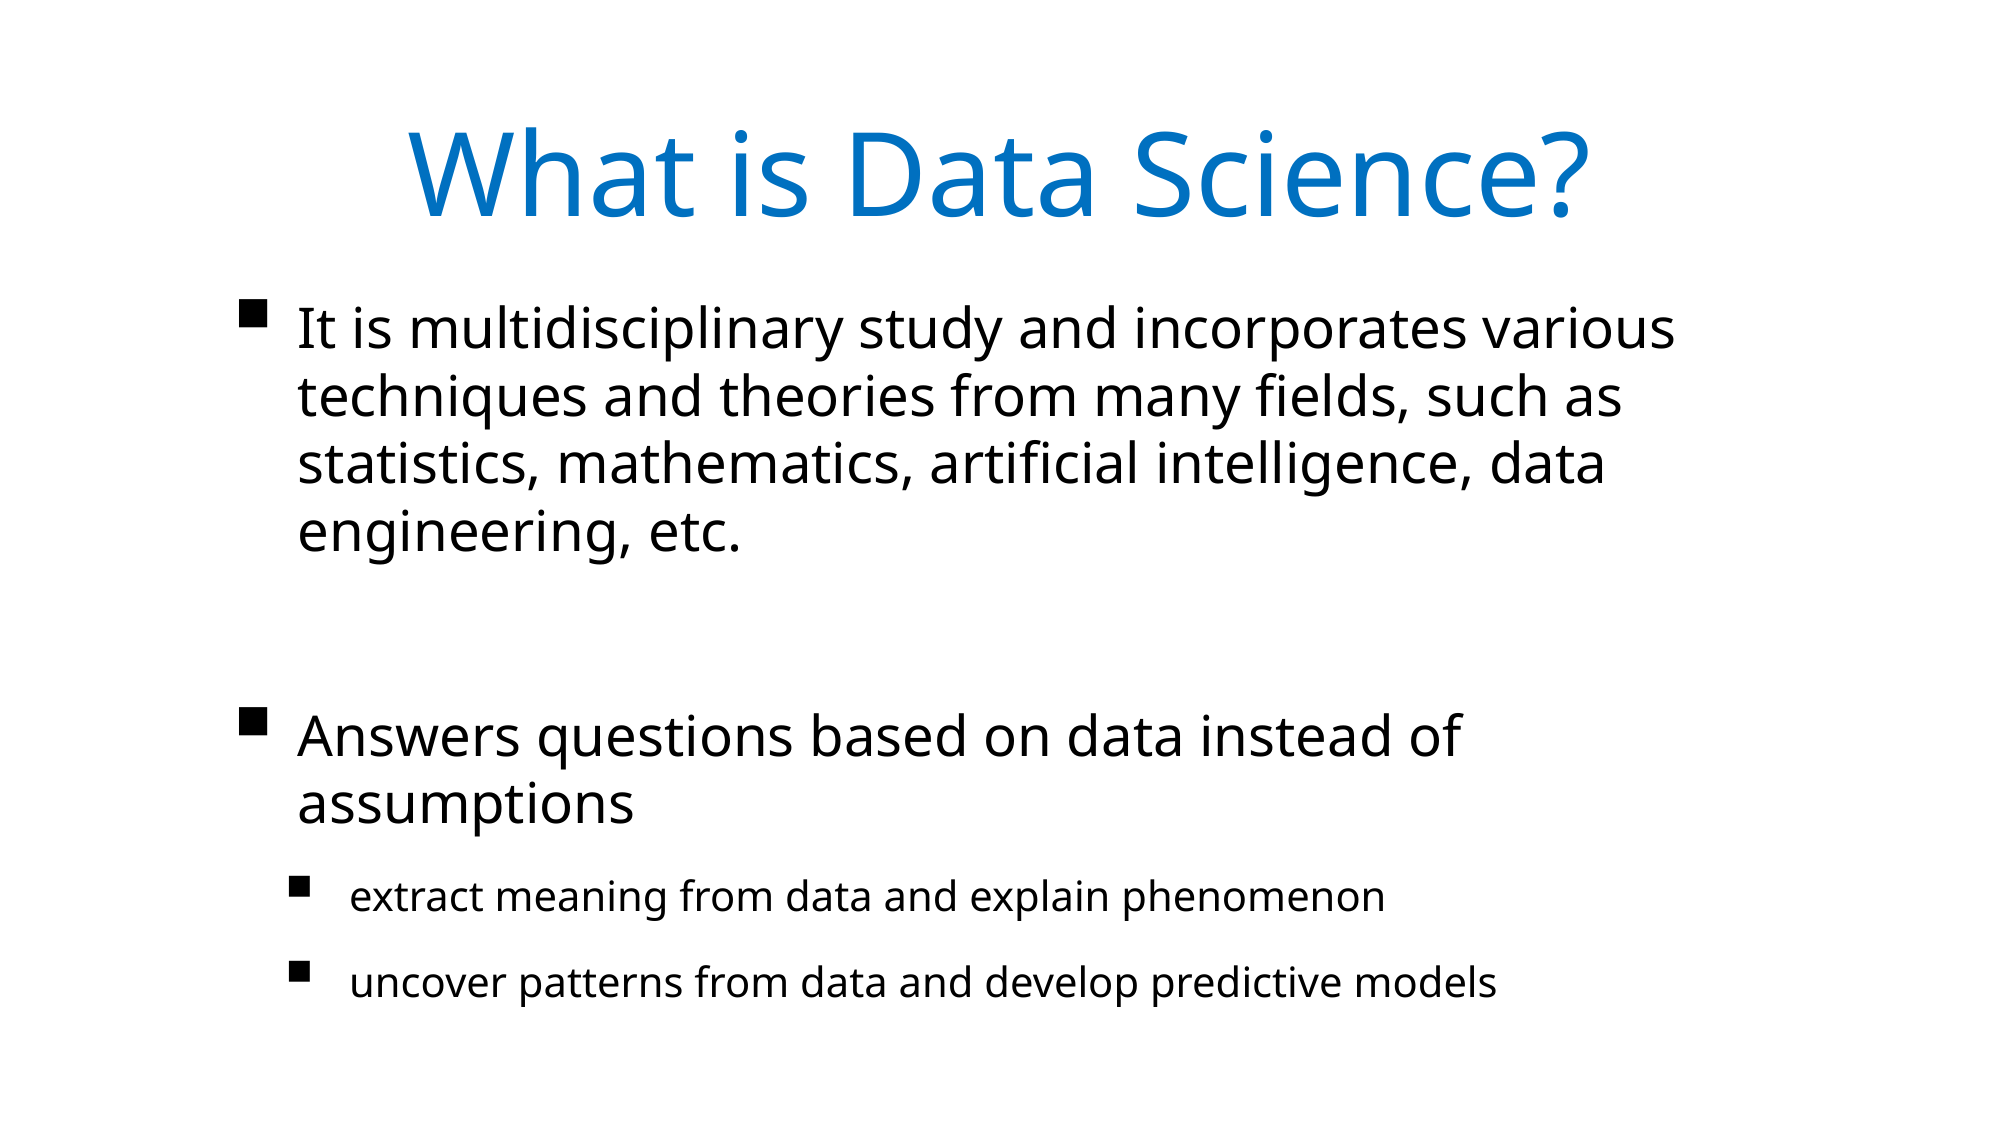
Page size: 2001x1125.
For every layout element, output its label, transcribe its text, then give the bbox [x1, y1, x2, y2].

list It is multidisciplinary study and incorporates various techniques and theories from many fields, such as statistics, mathematics, artificial intelligence, data engineering, etc. Answers questions based on data instead of assumptions extract meaning from data and explain phenomenon uncover patterns from data and develop predictive models [195, 319, 1805, 979]
title What is Data Science? [195, 29, 1805, 311]
